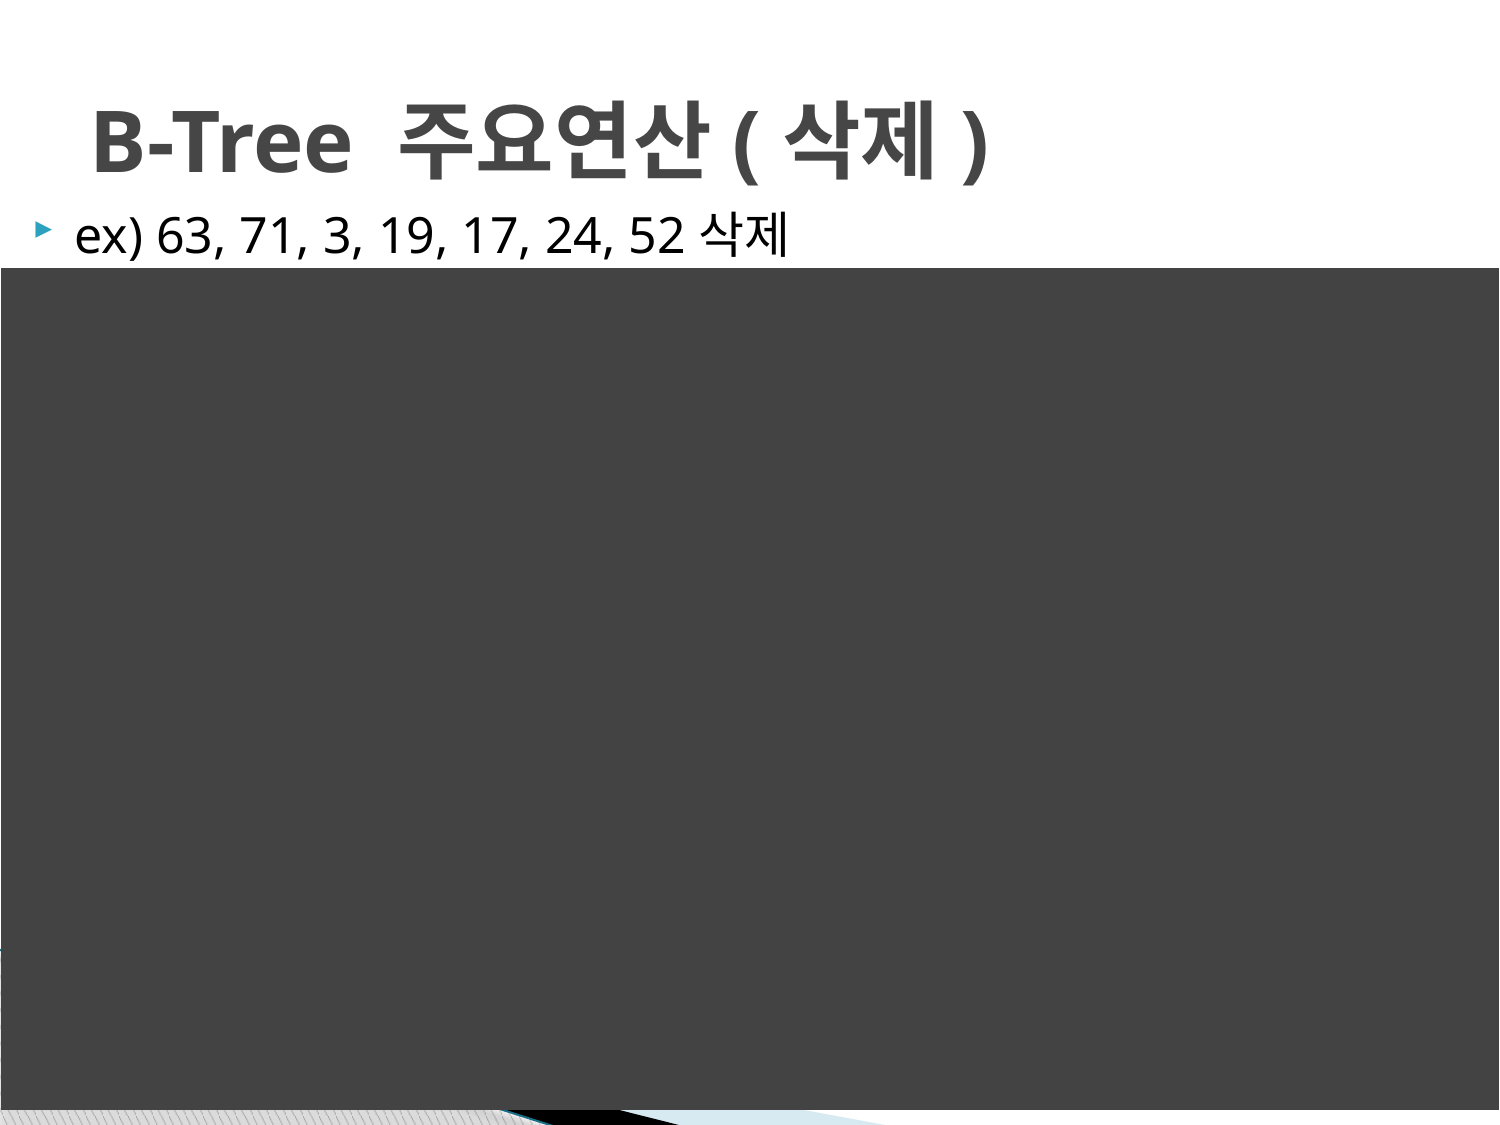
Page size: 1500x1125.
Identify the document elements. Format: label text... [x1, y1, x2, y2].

list ex) 63, 71, 3, 19, 17, 24, 52삭제 [0, 196, 1483, 266]
title B-Tree 주요연산(삭제) [75, 45, 1425, 196]
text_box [0, 266, 1500, 1111]
